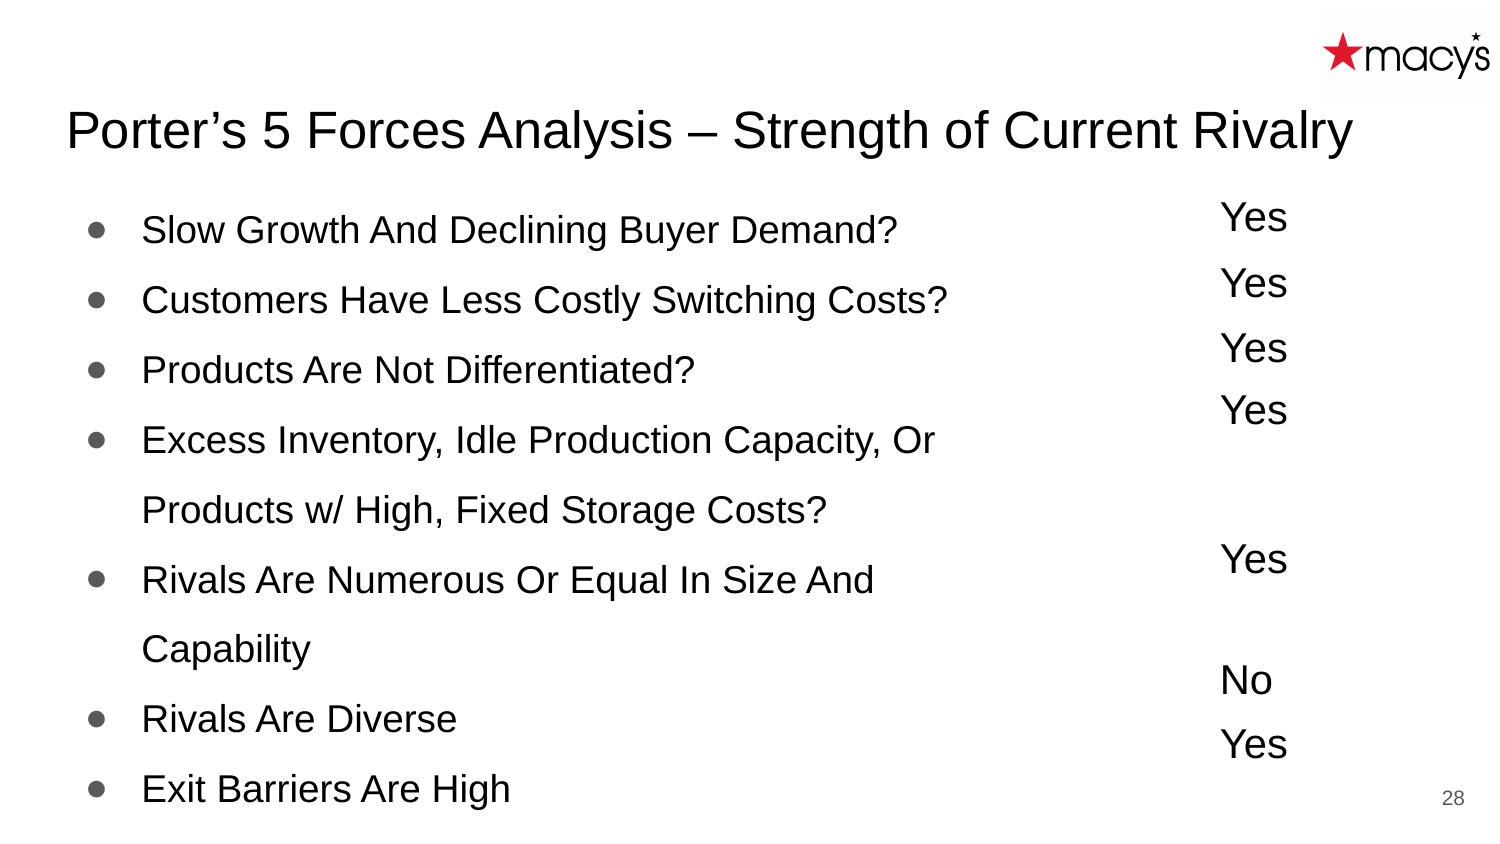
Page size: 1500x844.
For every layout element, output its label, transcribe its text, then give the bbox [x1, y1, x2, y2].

text_box Yes [1204, 182, 1390, 247]
text_box Yes [1204, 247, 1390, 313]
text_box Yes [1204, 313, 1390, 375]
text_box No [1204, 645, 1390, 709]
slide_number 28 [1389, 764, 1480, 830]
picture [1321, 7, 1490, 103]
list Slow Growth And Declining Buyer Demand? Customers Have Less Costly Switching Costs? Products Are Not Differentiated? Excess Inventory, Idle Production Capacity, Or Products w/ High, Fixed Storage Costs? Rivals Are Numerous Or Equal In Size And Capability Rivals Are Diverse Exit Barriers Are High [51, 166, 1037, 830]
text_box Yes [1204, 375, 1390, 440]
text_box Yes [1204, 524, 1390, 590]
title Porter’s 5 Forces Analysis – Strength of Current Rivalry [51, 81, 1449, 175]
text_box Yes [1204, 709, 1390, 774]
